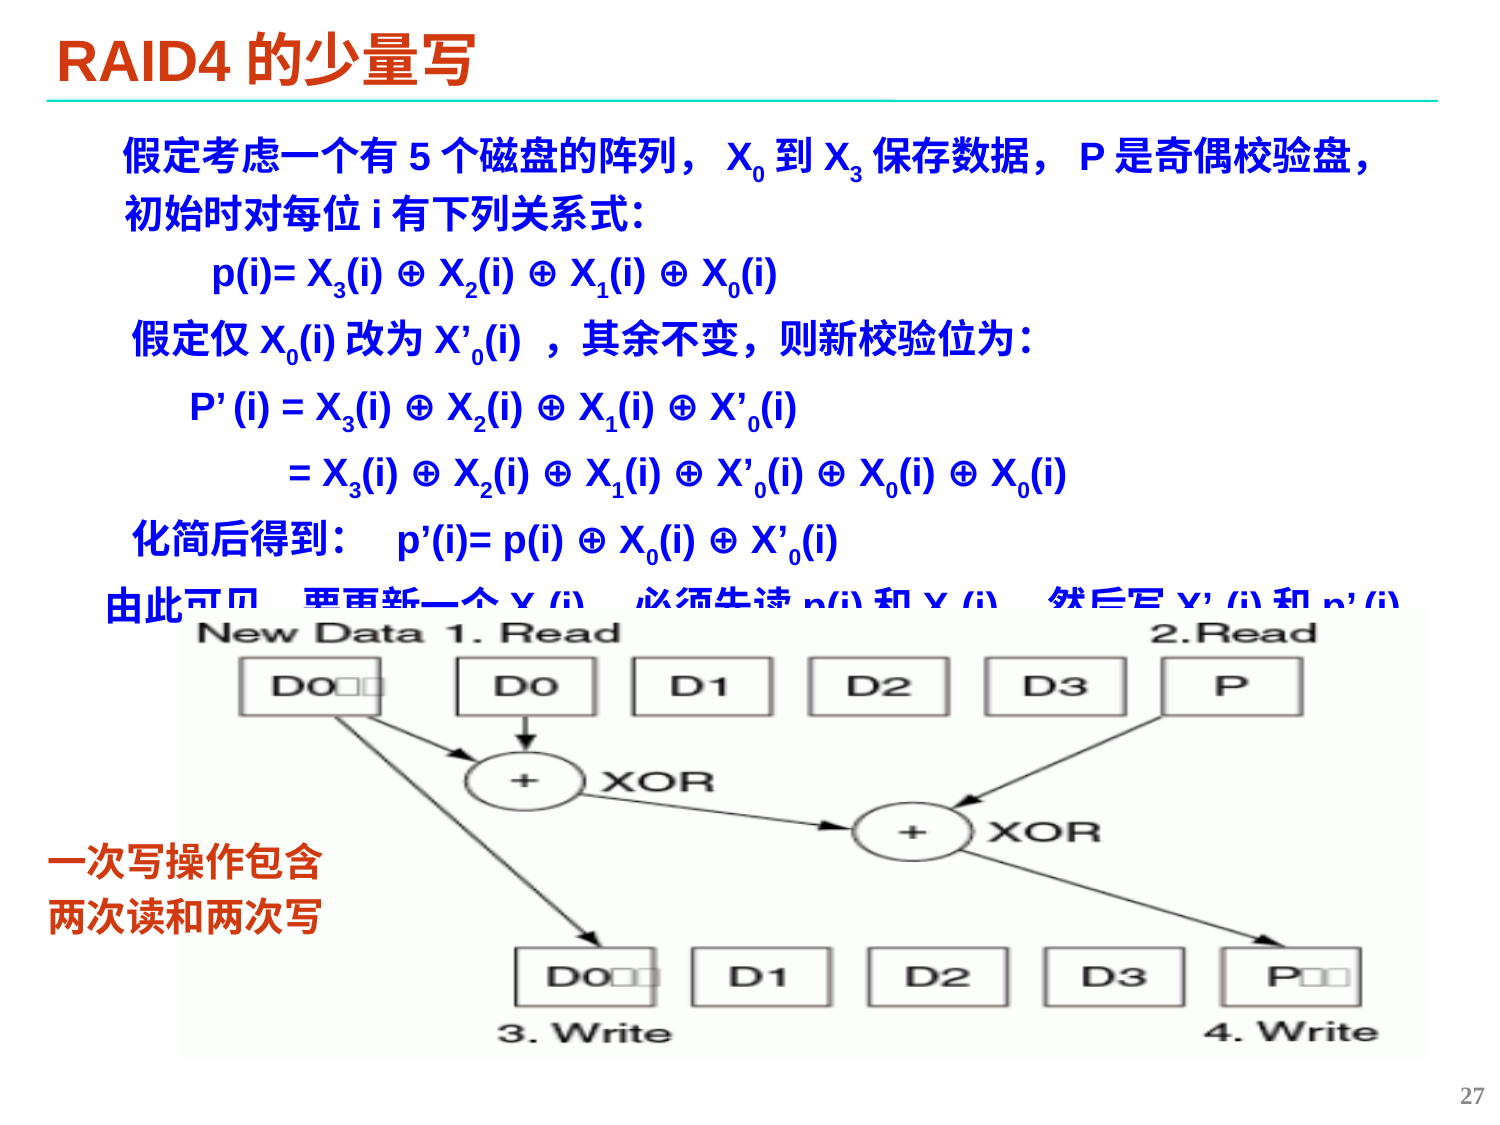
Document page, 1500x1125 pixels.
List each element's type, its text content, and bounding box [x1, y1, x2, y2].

text_box 假定考虑一个有5个磁盘的阵列，X0到X3保存数据，P是奇偶校验盘，初始时对每位i有下列关系式： p(i)= X3(i) ⊕ X2(i) ⊕ X1(i) ⊕ X0(i) 假定仅X0(i)改为X’0(i) ，其余不变，则新校验位为： P’ (i) = X3(i) ⊕ X2(i) ⊕ X1(i) ⊕ X’0(i) = X3(i) ⊕ X2(i) ⊕ X1(i) ⊕ X’0(i) ⊕ X0(i) ⊕ X0(i) 化简后得到： p’(i)= p(i) ⊕ X0(i) ⊕ X’0(i) 由此可见，要更新一个X0(i)，必须先读p(i)和X0(i)，然后写X’0(i)和p’ (i) [58, 123, 1425, 641]
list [181, 608, 1429, 1058]
slide_number 27 [1162, 1064, 1500, 1125]
text_box 一次写操作包含两次读和两次写 [32, 822, 181, 947]
title RAID4的少量写 [46, 28, 1449, 98]
